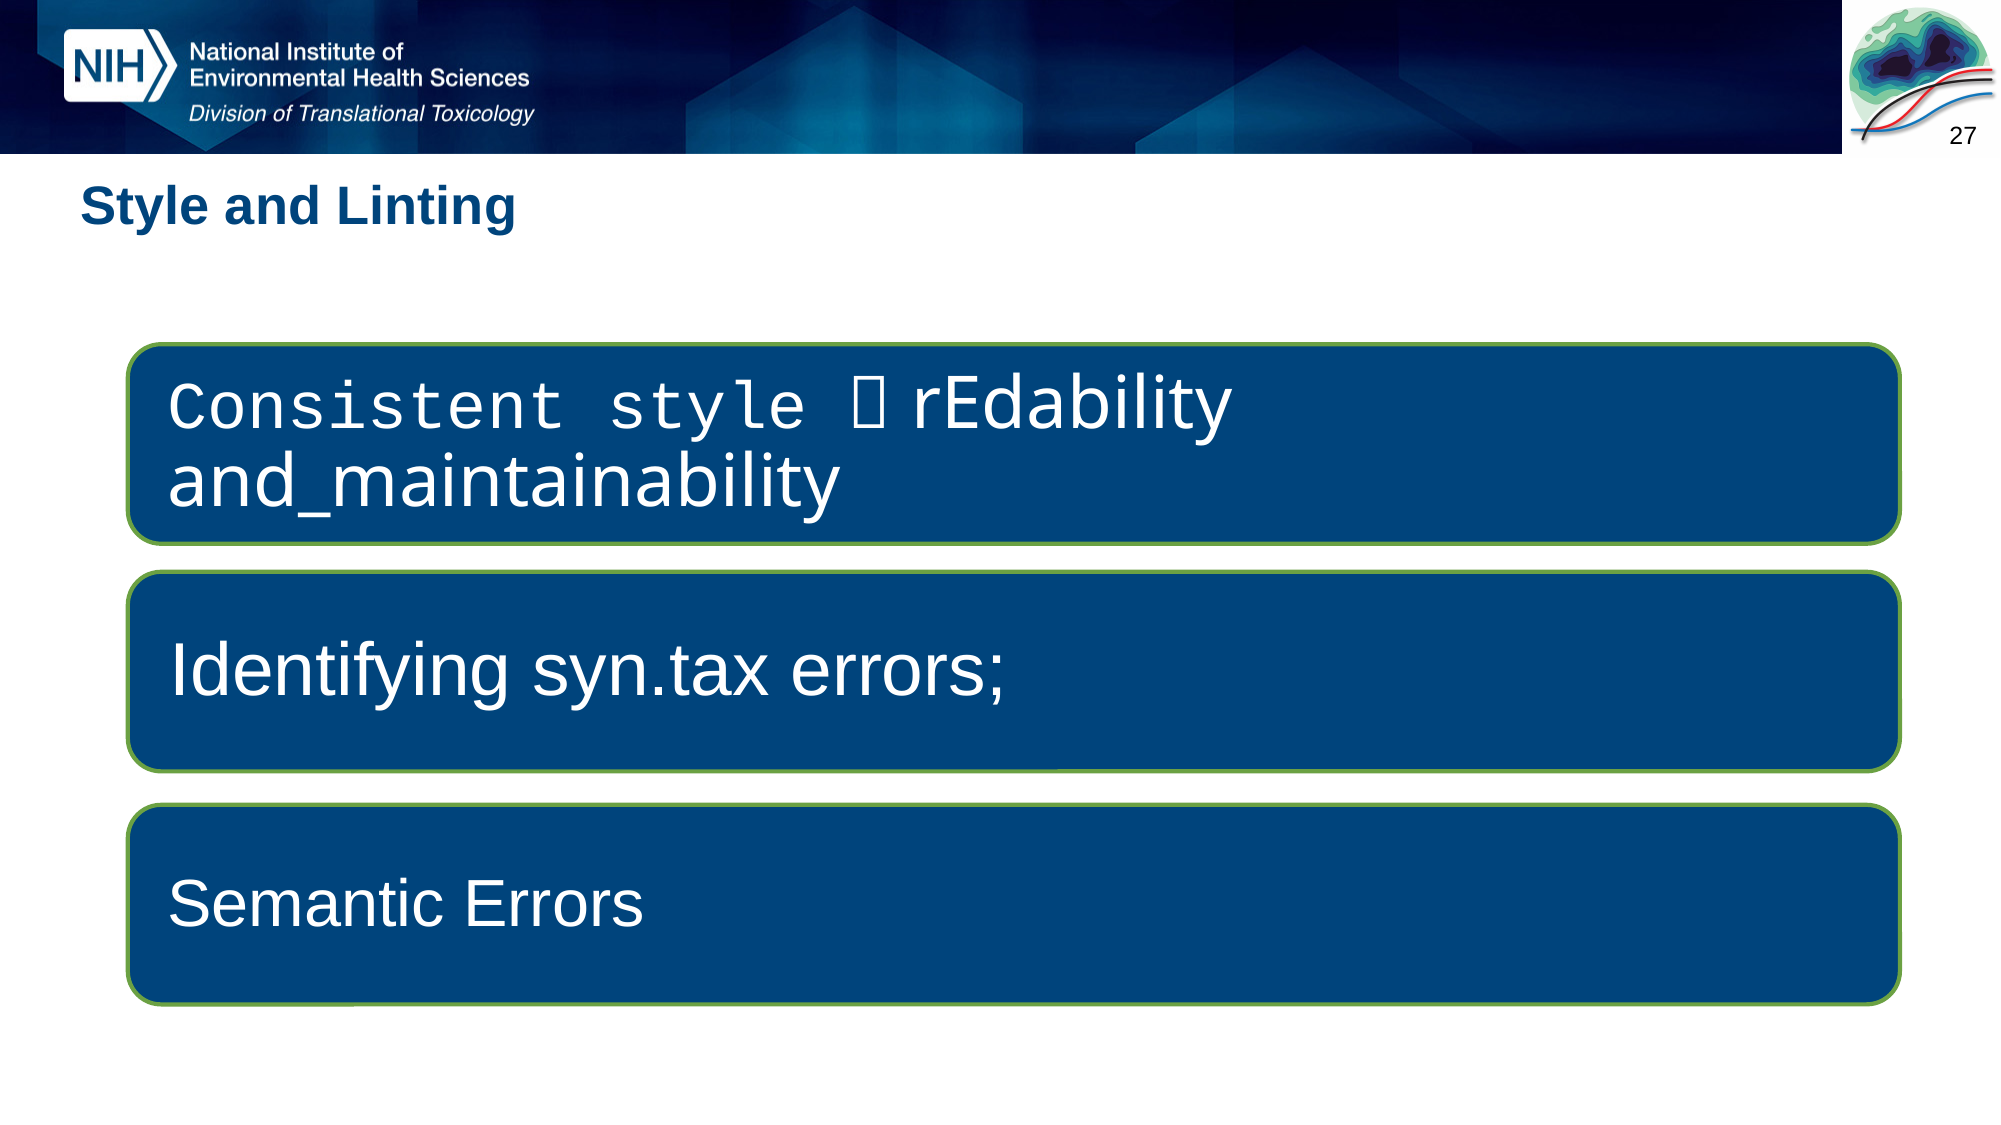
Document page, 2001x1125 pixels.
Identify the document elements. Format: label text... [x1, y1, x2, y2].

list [127, 286, 1901, 1063]
picture [0, 0, 2000, 159]
title Style and Linting [65, 162, 1935, 283]
